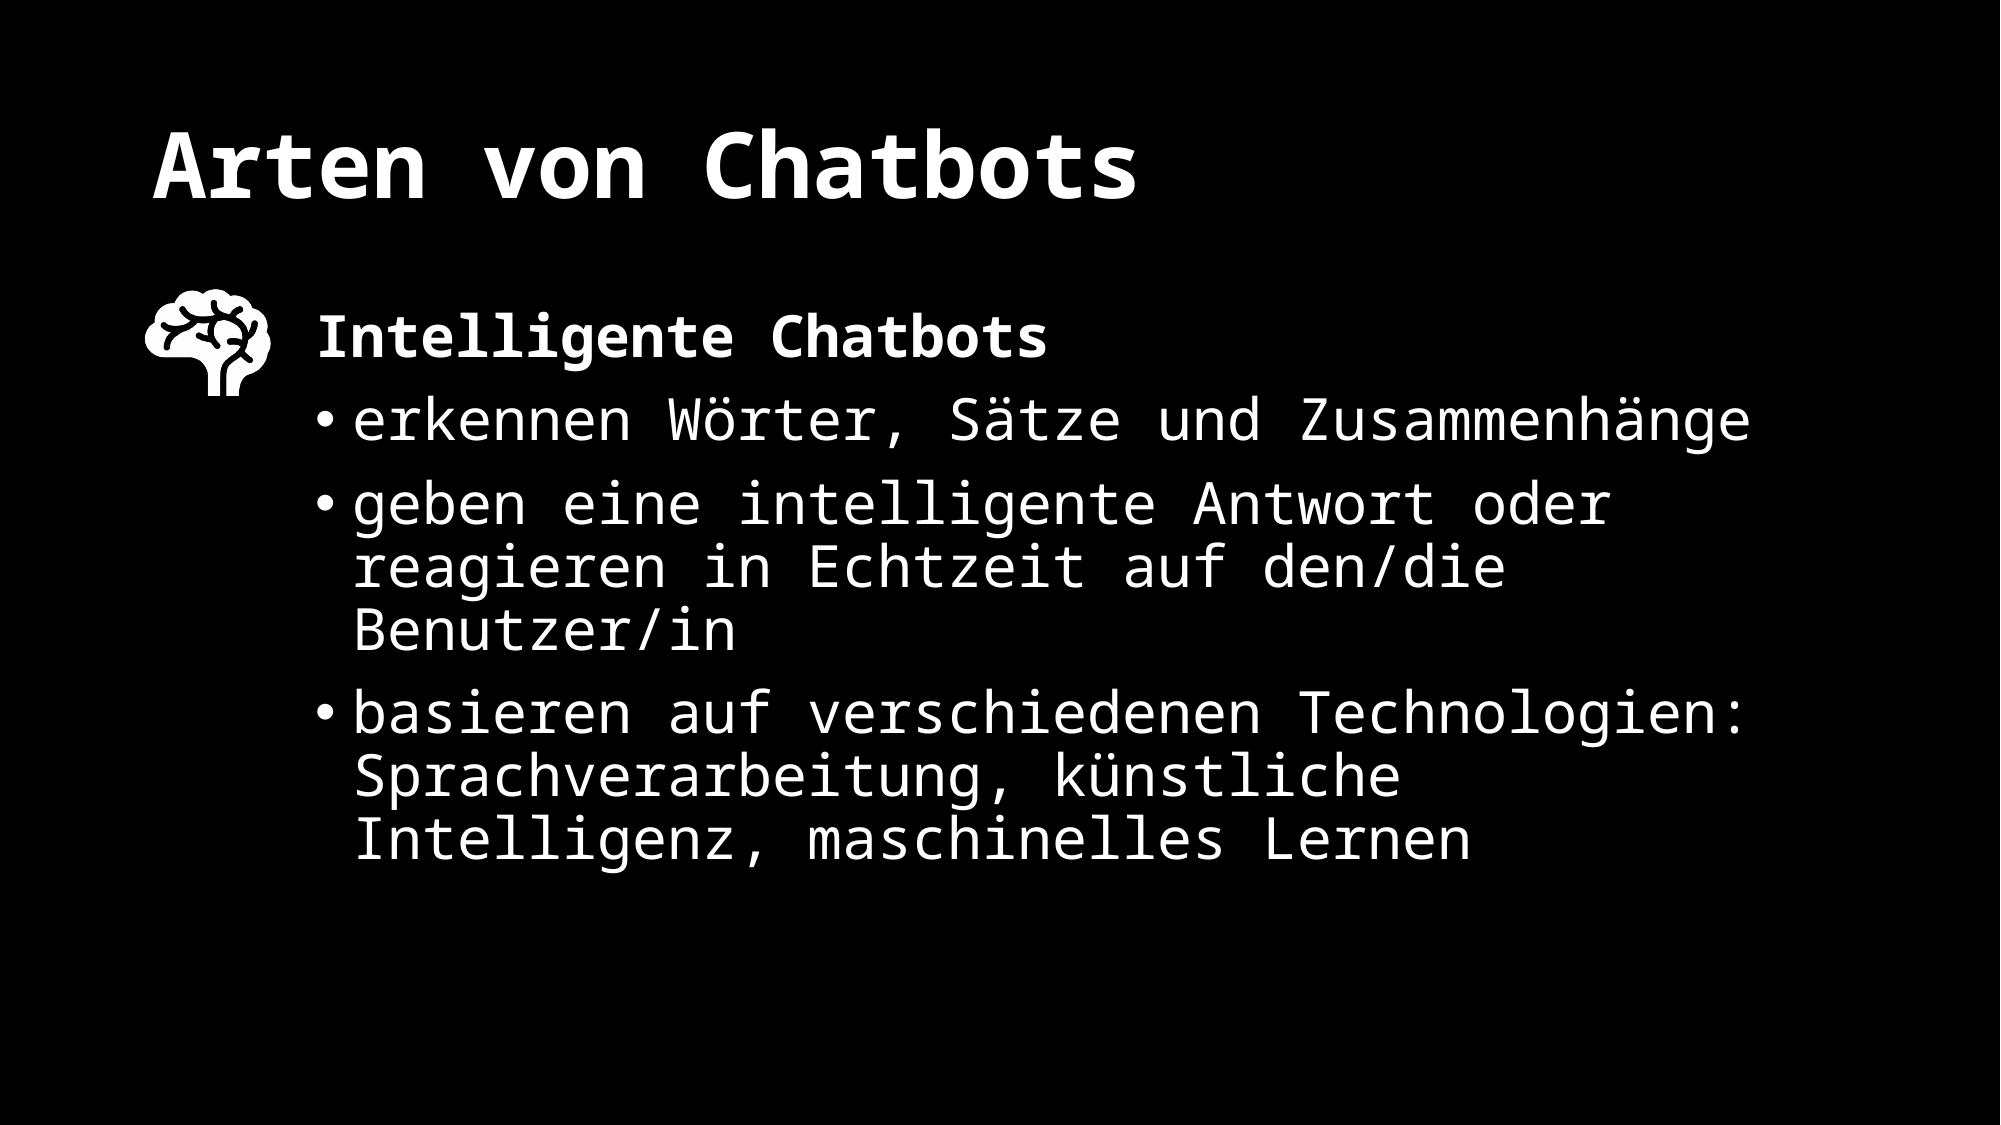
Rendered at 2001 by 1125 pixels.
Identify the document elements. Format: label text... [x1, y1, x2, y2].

picture [132, 267, 283, 418]
title Arten von Chatbots [137, 59, 1863, 278]
list Intelligente Chatbots erkennen Wörter, Sätze und Zusammenhänge geben eine intelligente Antwort oder reagieren in Echtzeit auf den/die Benutzer/in basieren auf verschiedenen Technologien: Sprachverarbeitung, künstliche Intelligenz, maschinelles Lernen [300, 299, 1863, 924]
